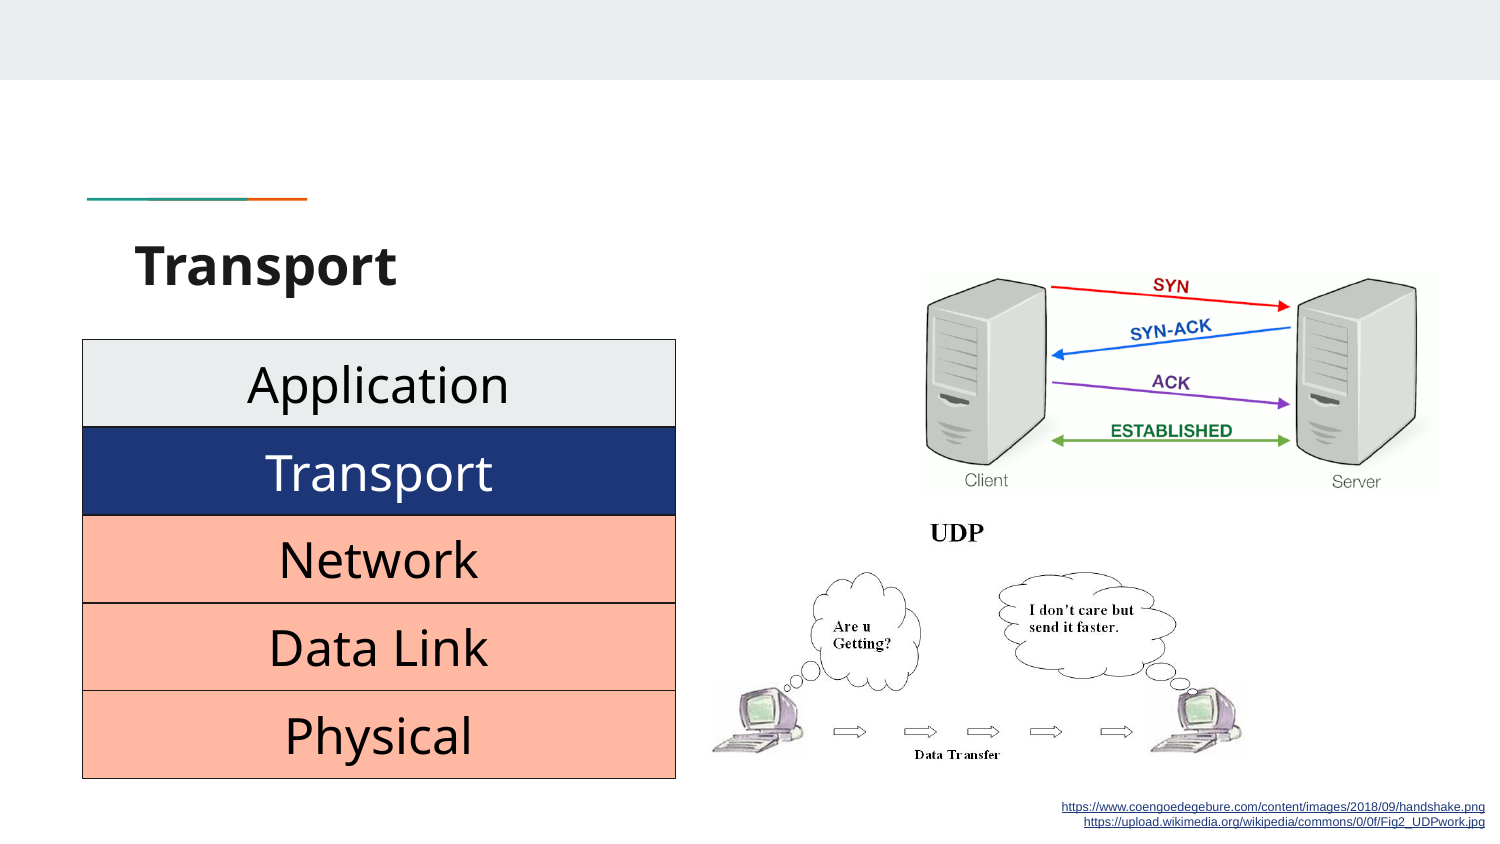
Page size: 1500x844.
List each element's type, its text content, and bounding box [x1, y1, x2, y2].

text_box Application [82, 339, 676, 428]
picture [693, 498, 1250, 774]
text_box Transport [82, 428, 676, 515]
text_box https://www.coengoedegebure.com/content/images/2018/09/handshake.png https://upload.wikimedia.org/wikipedia/commons/0/0f/Fig2_UDPwork.jpg [0, 778, 1500, 844]
text_box Physical [82, 691, 676, 778]
text_box Data Link [82, 603, 676, 691]
text_box Network [82, 515, 676, 603]
picture [921, 272, 1439, 495]
title Transport [119, 216, 1381, 305]
